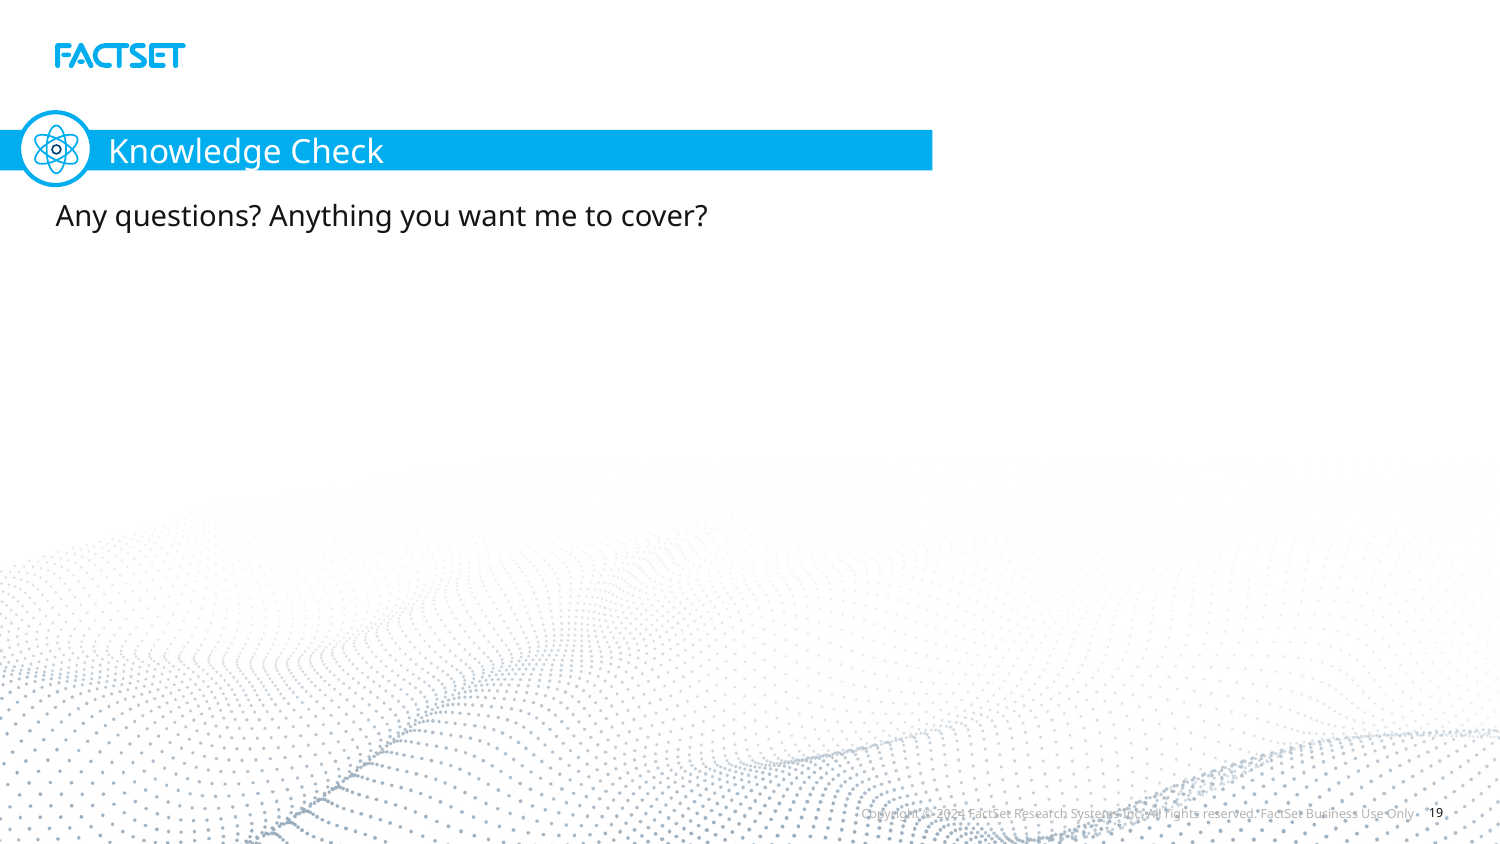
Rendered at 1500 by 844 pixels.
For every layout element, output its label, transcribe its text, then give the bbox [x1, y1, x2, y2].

text_box [0, 128, 13, 172]
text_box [18, 111, 93, 186]
footer Copyright © 2024 FactSet Research Systems Inc. All rights reserved. FactSet Business Use Only [833, 791, 1415, 837]
title Knowledge Check [97, 130, 1445, 171]
list Any questions? Anything you want me to cover? [55, 199, 1445, 234]
slide_number 19 [1415, 791, 1459, 837]
